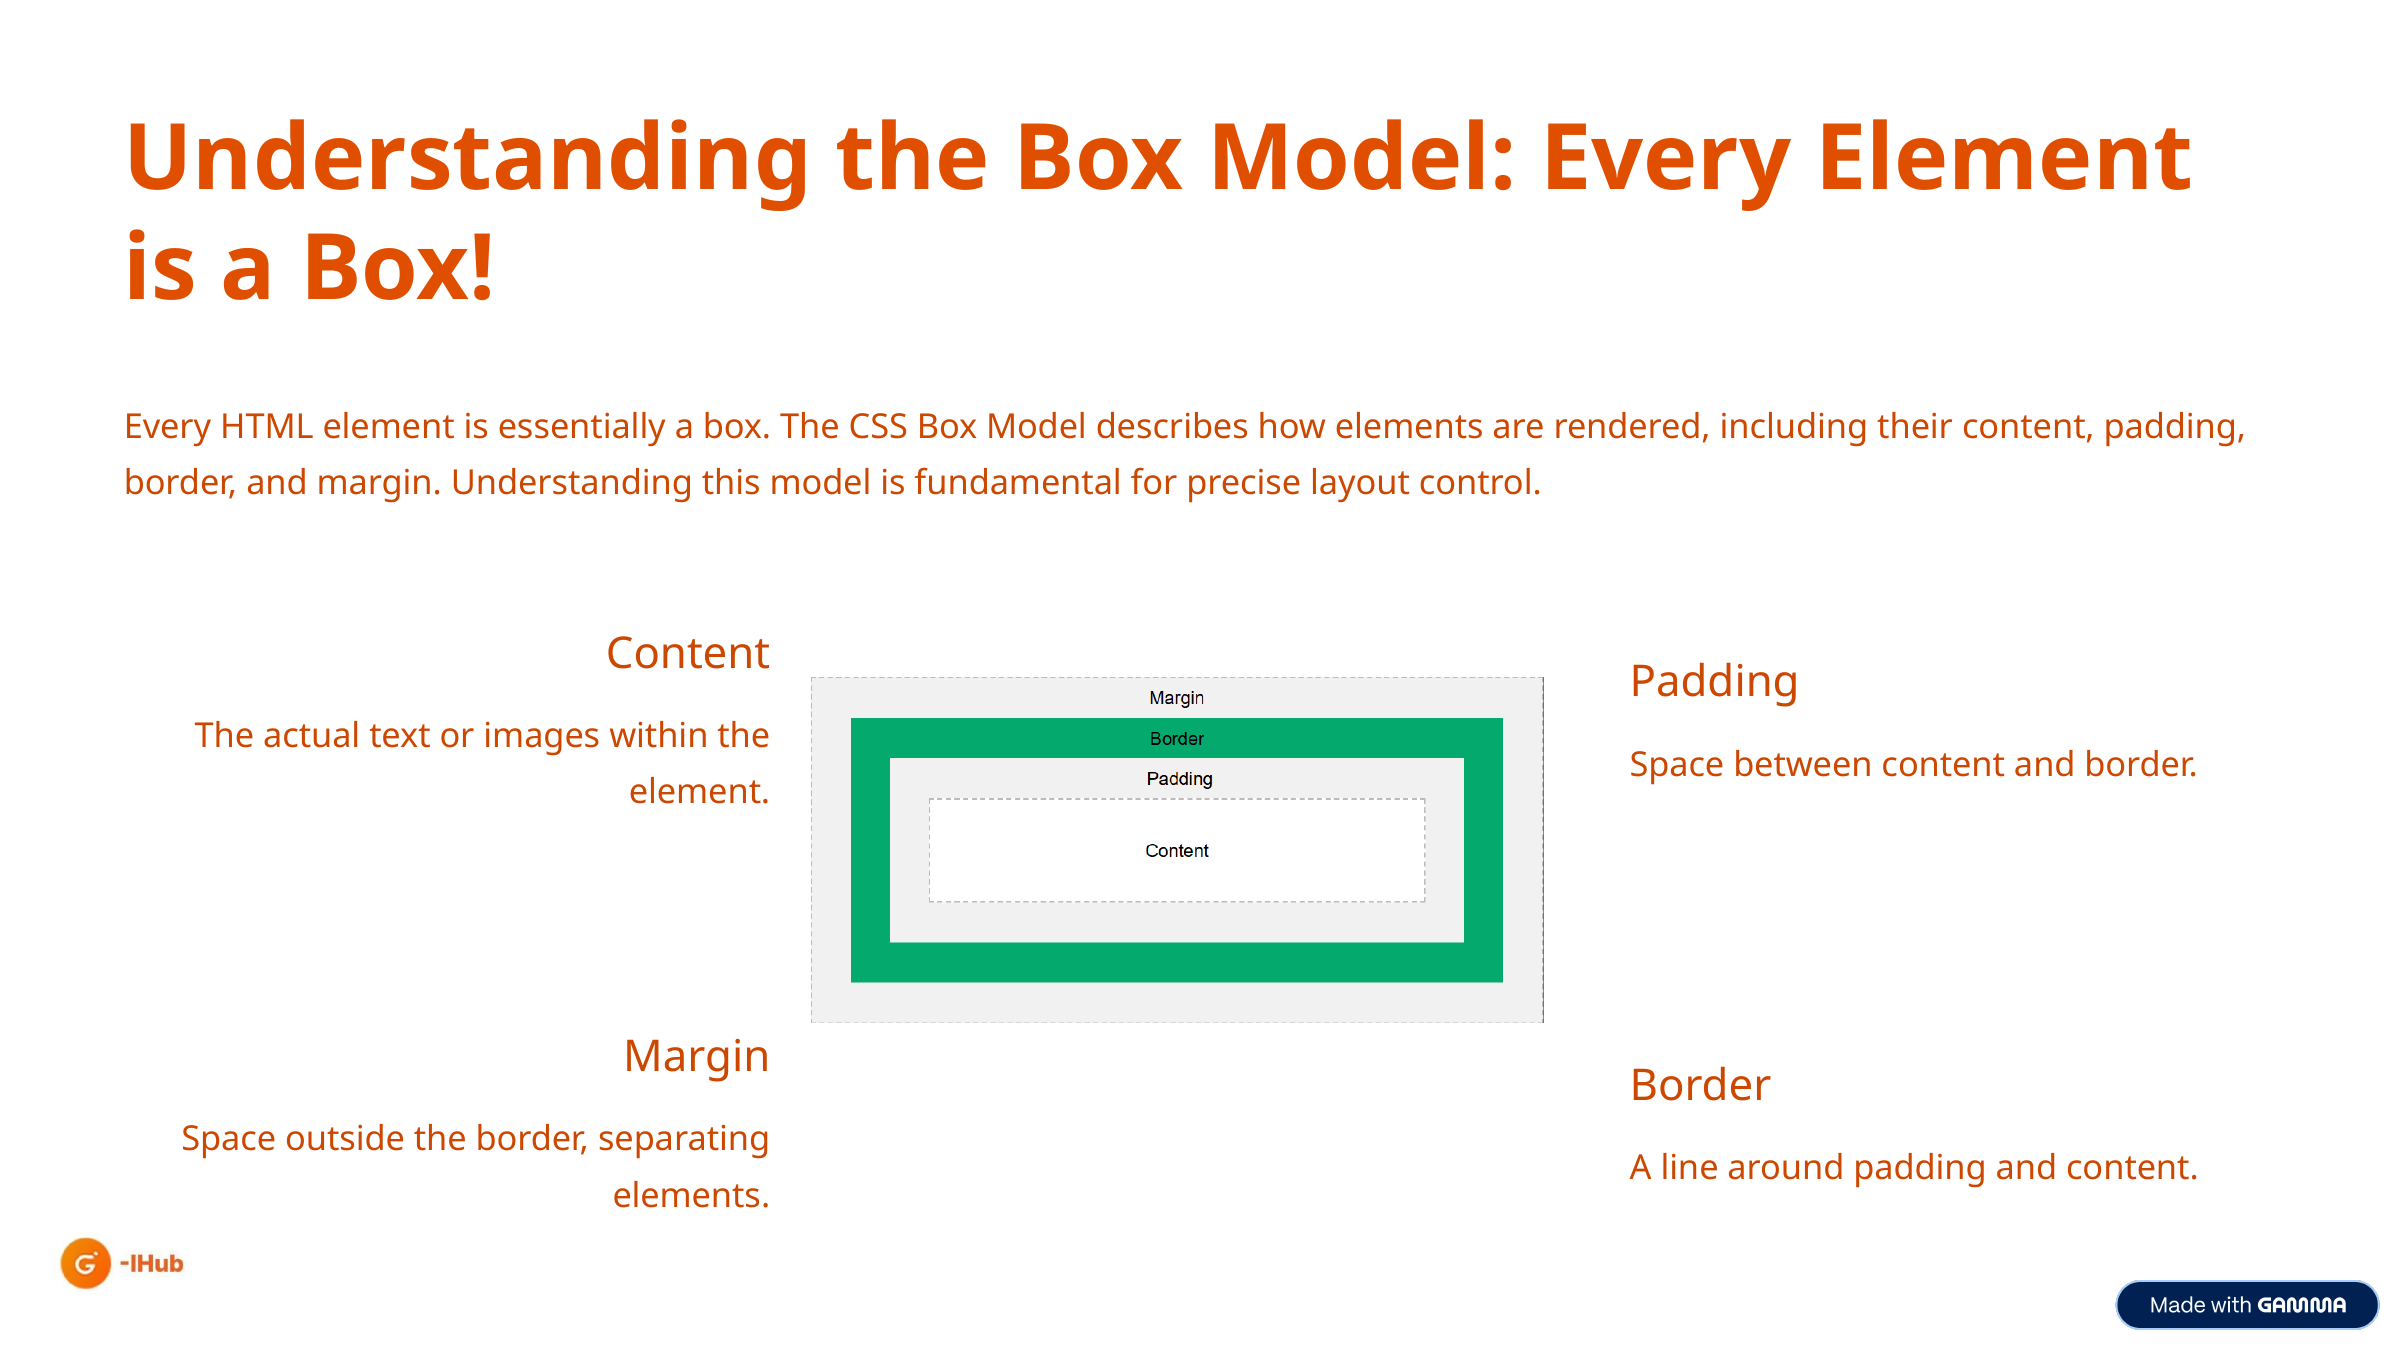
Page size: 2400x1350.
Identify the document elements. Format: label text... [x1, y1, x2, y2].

text_box Padding [1629, 650, 2072, 706]
picture [811, 677, 1544, 1023]
text_box Space between content and border. [1629, 726, 2277, 784]
picture [53, 1232, 186, 1295]
picture [2106, 1271, 2389, 1339]
text_box Space outside the border, separating elements. [123, 1101, 771, 1215]
text_box The actual text or images within the element. [123, 698, 771, 812]
text_box Border [1629, 1053, 2072, 1109]
text_box Every HTML element is essentially a box. The CSS Box Model describes how elements are rendered, including their content, padding, border, and margin. Understanding this model is fundamental for precise layout control. [123, 388, 2277, 502]
text_box A line around padding and content. [1629, 1129, 2277, 1187]
text_box Content [328, 621, 771, 678]
text_box Understanding the Box Model: Every Element is a Box! [123, 97, 2277, 319]
text_box Margin [328, 1025, 771, 1081]
